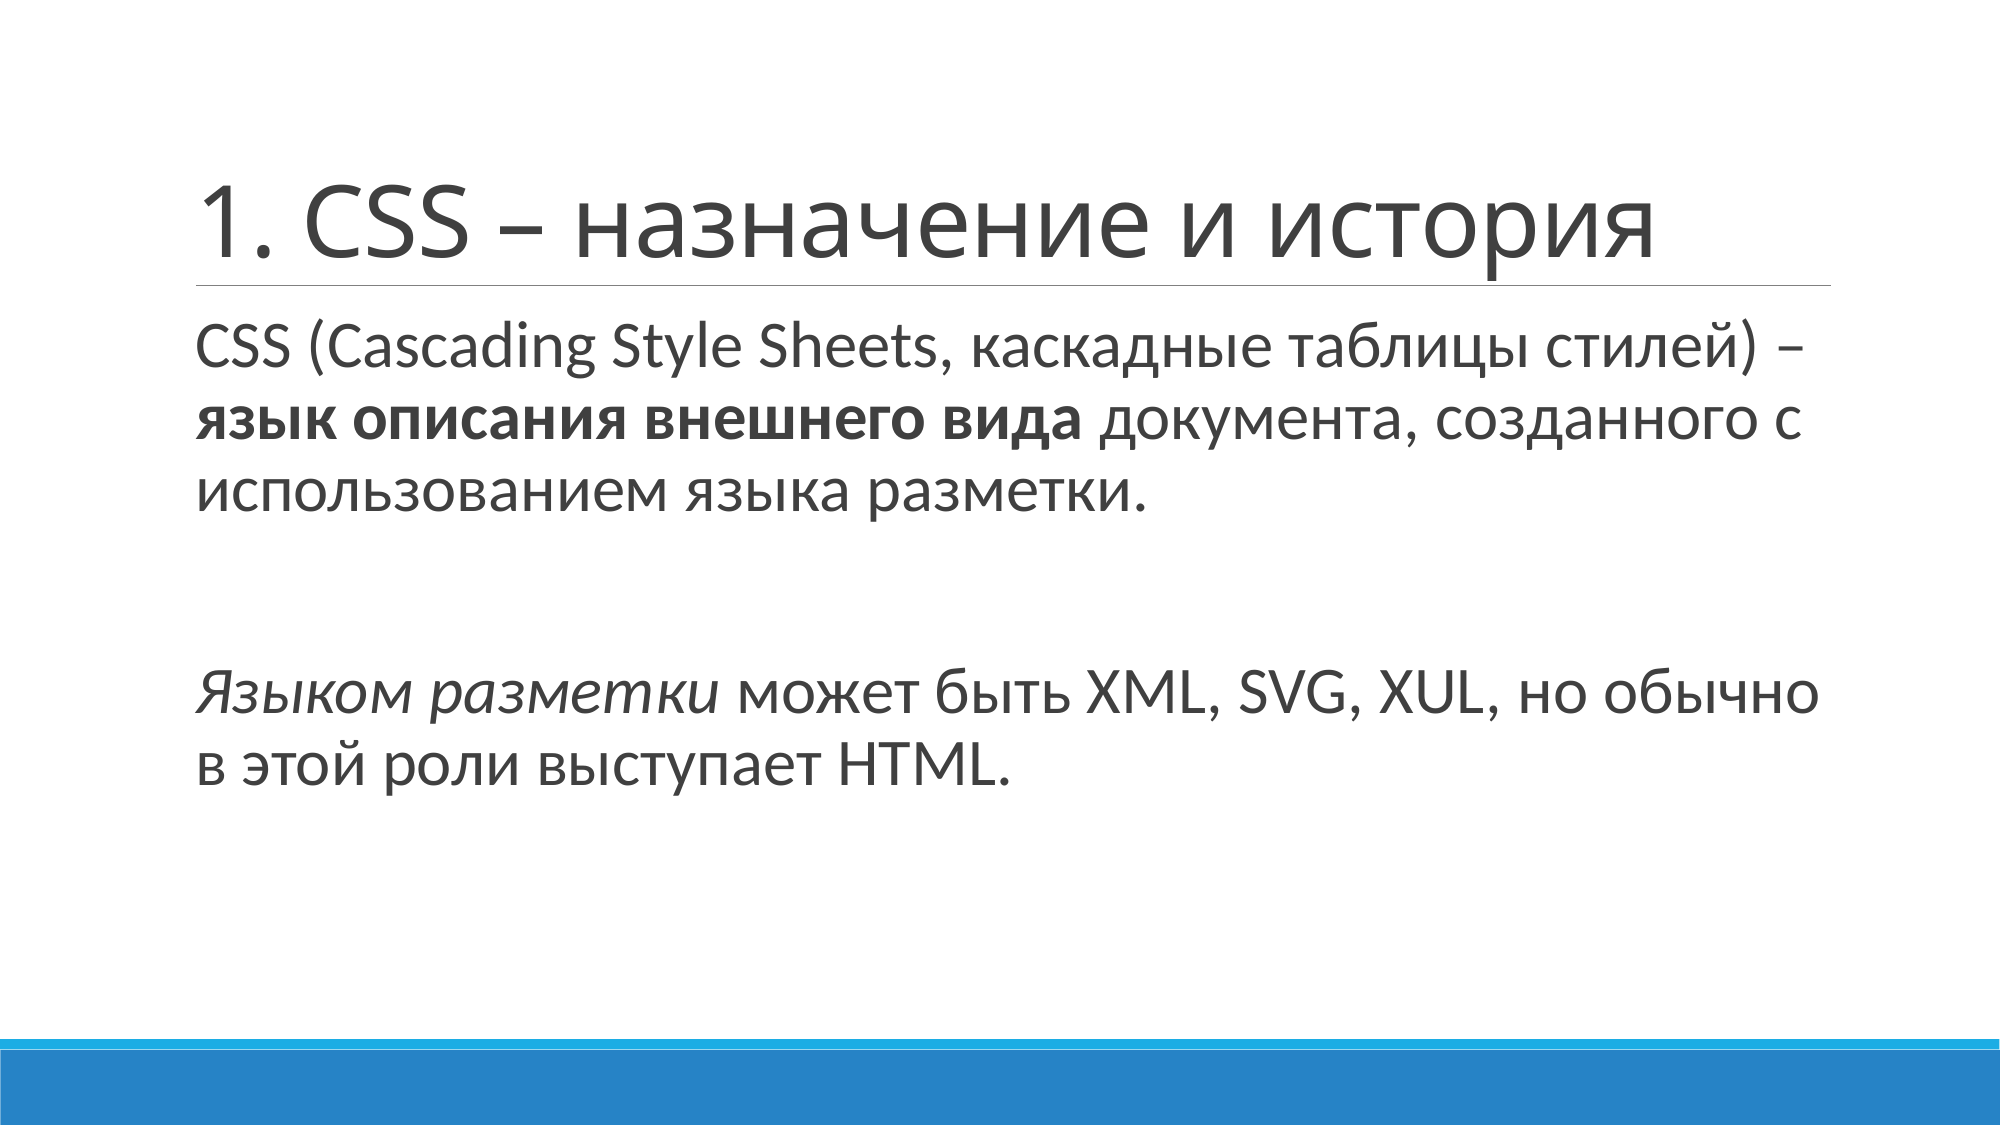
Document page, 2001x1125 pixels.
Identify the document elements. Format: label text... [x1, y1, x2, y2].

list CSS (Cascading Style Sheets, каскадные таблицы стилей) –язык описания внешнего вида документа, созданного с использованием языка разметки. Языком разметки может быть XML, SVG, XUL, но обычно в этой роли выступает HTML. [180, 302, 1830, 965]
title 1. CSS – назначение и история [180, 47, 1830, 285]
